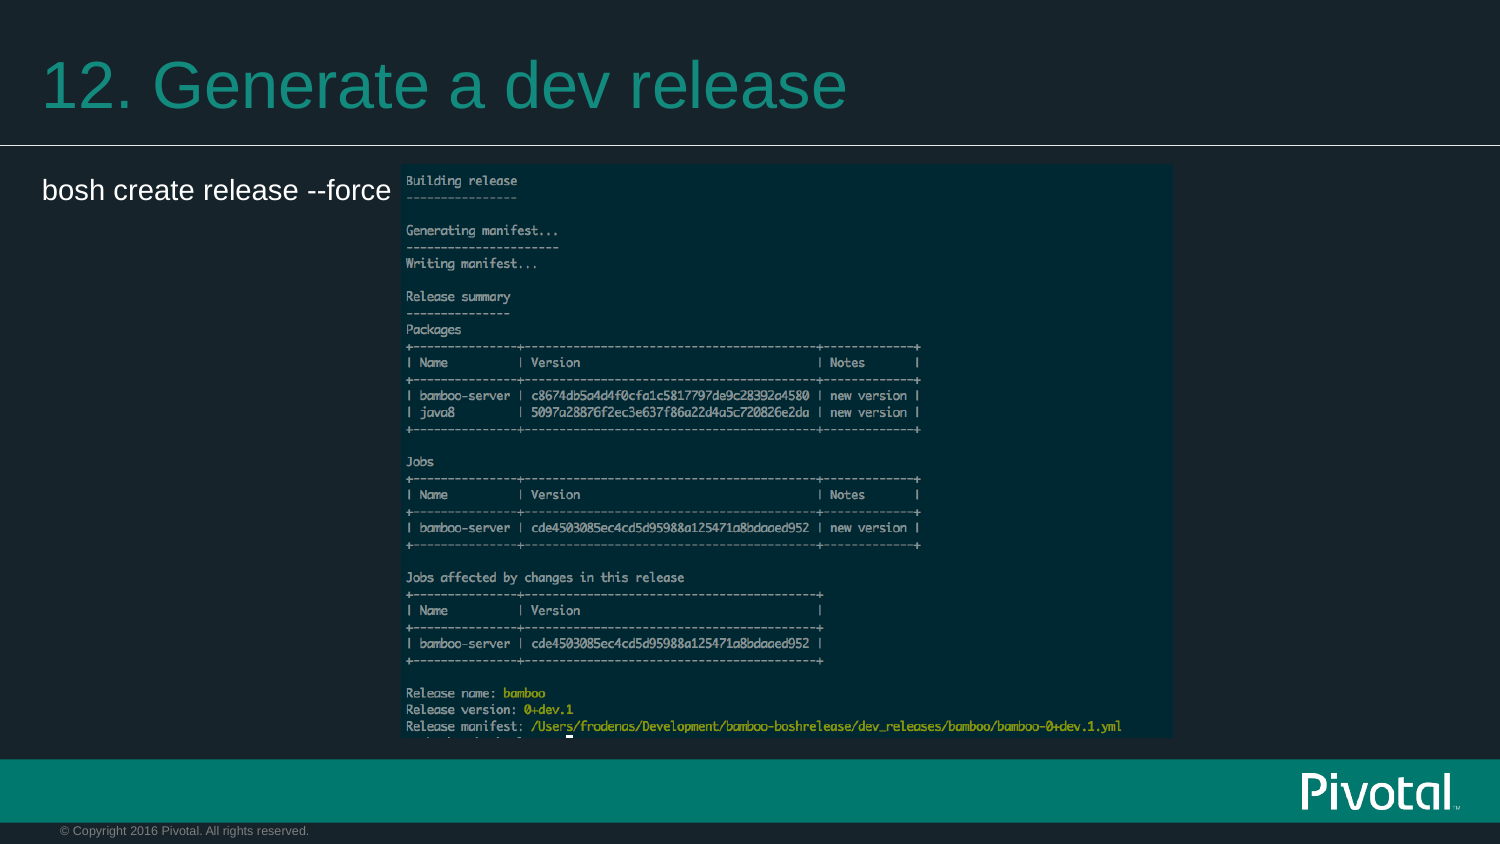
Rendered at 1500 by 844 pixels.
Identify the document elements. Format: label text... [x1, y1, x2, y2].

picture [483, 229, 491, 234]
picture [473, 692, 485, 697]
picture [710, 639, 717, 647]
picture [543, 705, 554, 714]
picture [737, 725, 748, 730]
picture [672, 524, 679, 531]
picture [431, 640, 443, 647]
picture [421, 359, 428, 366]
picture [473, 295, 491, 300]
picture [616, 392, 627, 400]
picture [432, 525, 443, 531]
picture [831, 358, 839, 366]
picture [728, 392, 735, 400]
picture [700, 392, 705, 400]
picture [525, 706, 531, 714]
picture [672, 408, 682, 416]
picture [515, 688, 526, 697]
picture [831, 491, 839, 498]
picture [679, 524, 686, 531]
picture [863, 394, 871, 400]
picture [407, 259, 416, 267]
picture [443, 709, 454, 714]
picture [605, 721, 610, 730]
list bosh create release --force [26, 156, 476, 232]
picture [494, 229, 502, 234]
picture [689, 725, 700, 730]
picture [831, 526, 851, 531]
picture [428, 259, 433, 267]
picture [575, 523, 583, 531]
picture [1302, 773, 1460, 810]
picture [539, 639, 547, 647]
picture [960, 721, 971, 730]
picture [831, 394, 851, 399]
picture [432, 493, 447, 499]
picture [592, 391, 602, 399]
picture [606, 391, 613, 399]
picture [717, 391, 725, 400]
picture [706, 407, 720, 416]
picture [602, 573, 610, 581]
picture [615, 639, 620, 647]
title 12. Generate a dev release [26, 52, 1461, 113]
picture [859, 721, 867, 730]
picture [421, 606, 428, 614]
picture [615, 524, 624, 531]
picture [584, 640, 592, 646]
picture [824, 725, 836, 730]
picture [652, 524, 658, 531]
picture [432, 392, 443, 399]
picture [445, 226, 454, 234]
picture [421, 491, 428, 498]
picture [801, 392, 809, 400]
picture [532, 573, 547, 581]
picture [432, 361, 447, 367]
picture [710, 524, 722, 531]
picture [1064, 721, 1069, 730]
picture [462, 725, 470, 730]
picture [462, 262, 470, 267]
picture [550, 576, 560, 583]
picture [445, 574, 460, 581]
picture [835, 411, 851, 416]
picture [1107, 725, 1115, 730]
picture [425, 229, 437, 234]
picture [762, 392, 771, 400]
picture [1002, 725, 1019, 730]
picture [550, 524, 559, 531]
picture [431, 609, 443, 614]
picture [582, 523, 592, 531]
